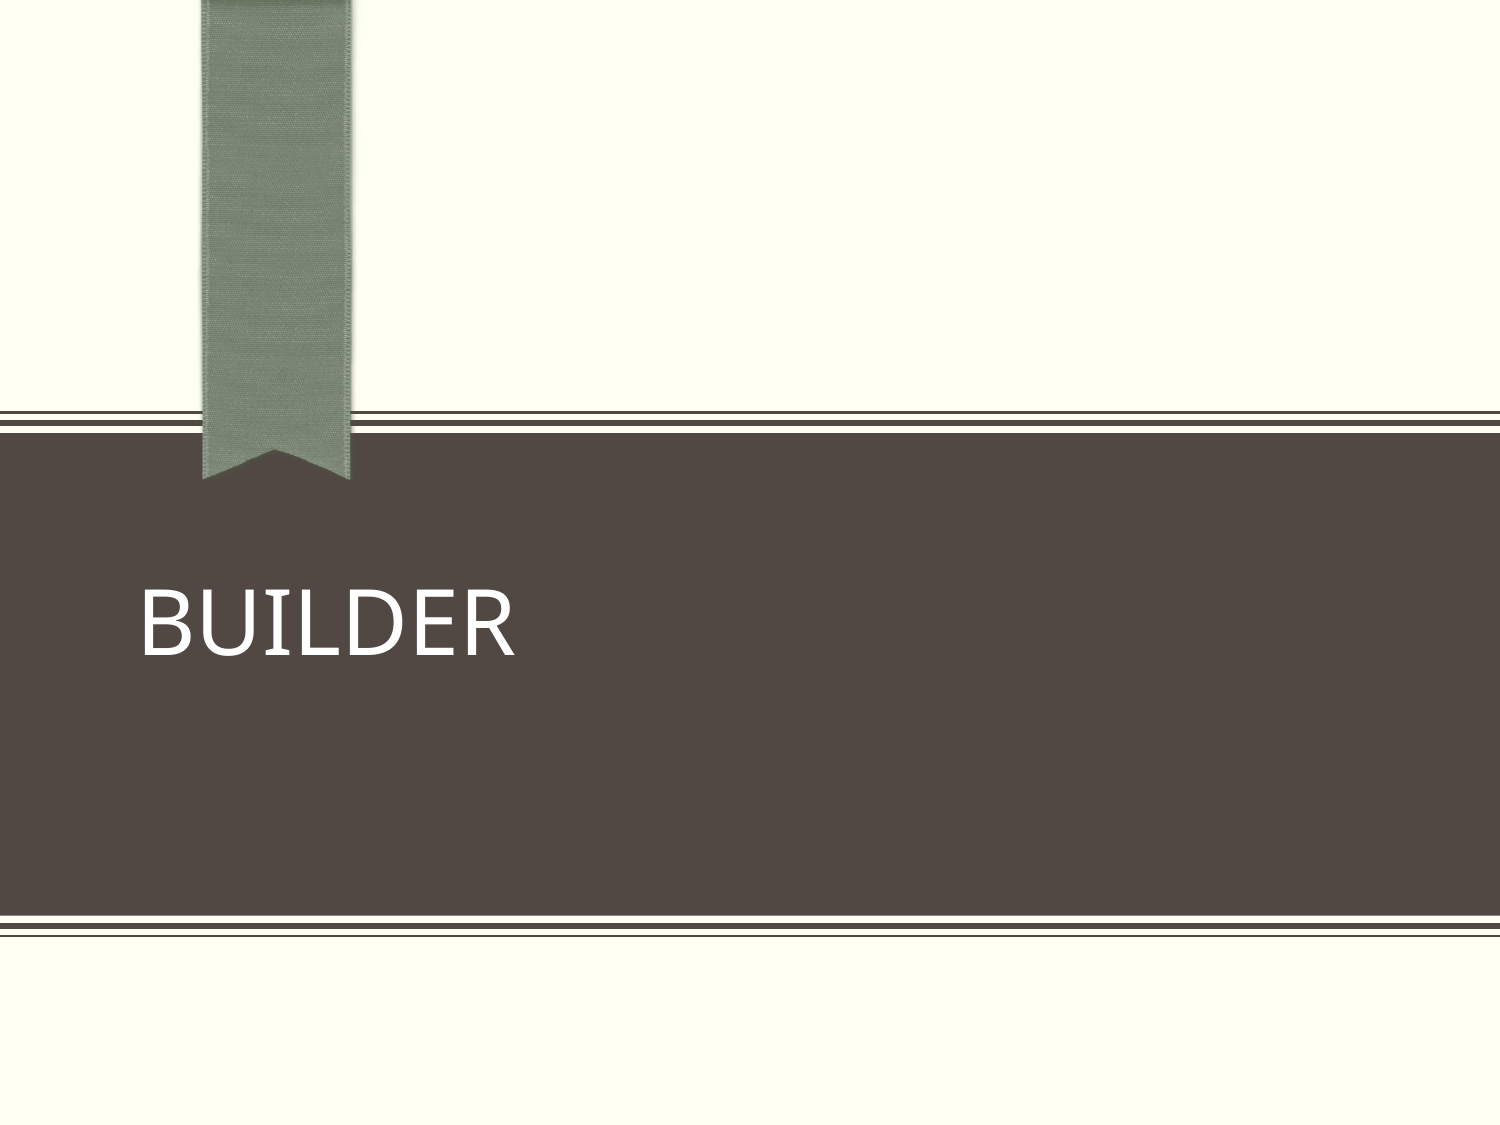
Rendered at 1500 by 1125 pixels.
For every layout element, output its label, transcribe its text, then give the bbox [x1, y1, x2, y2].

title builder [135, 487, 1375, 764]
